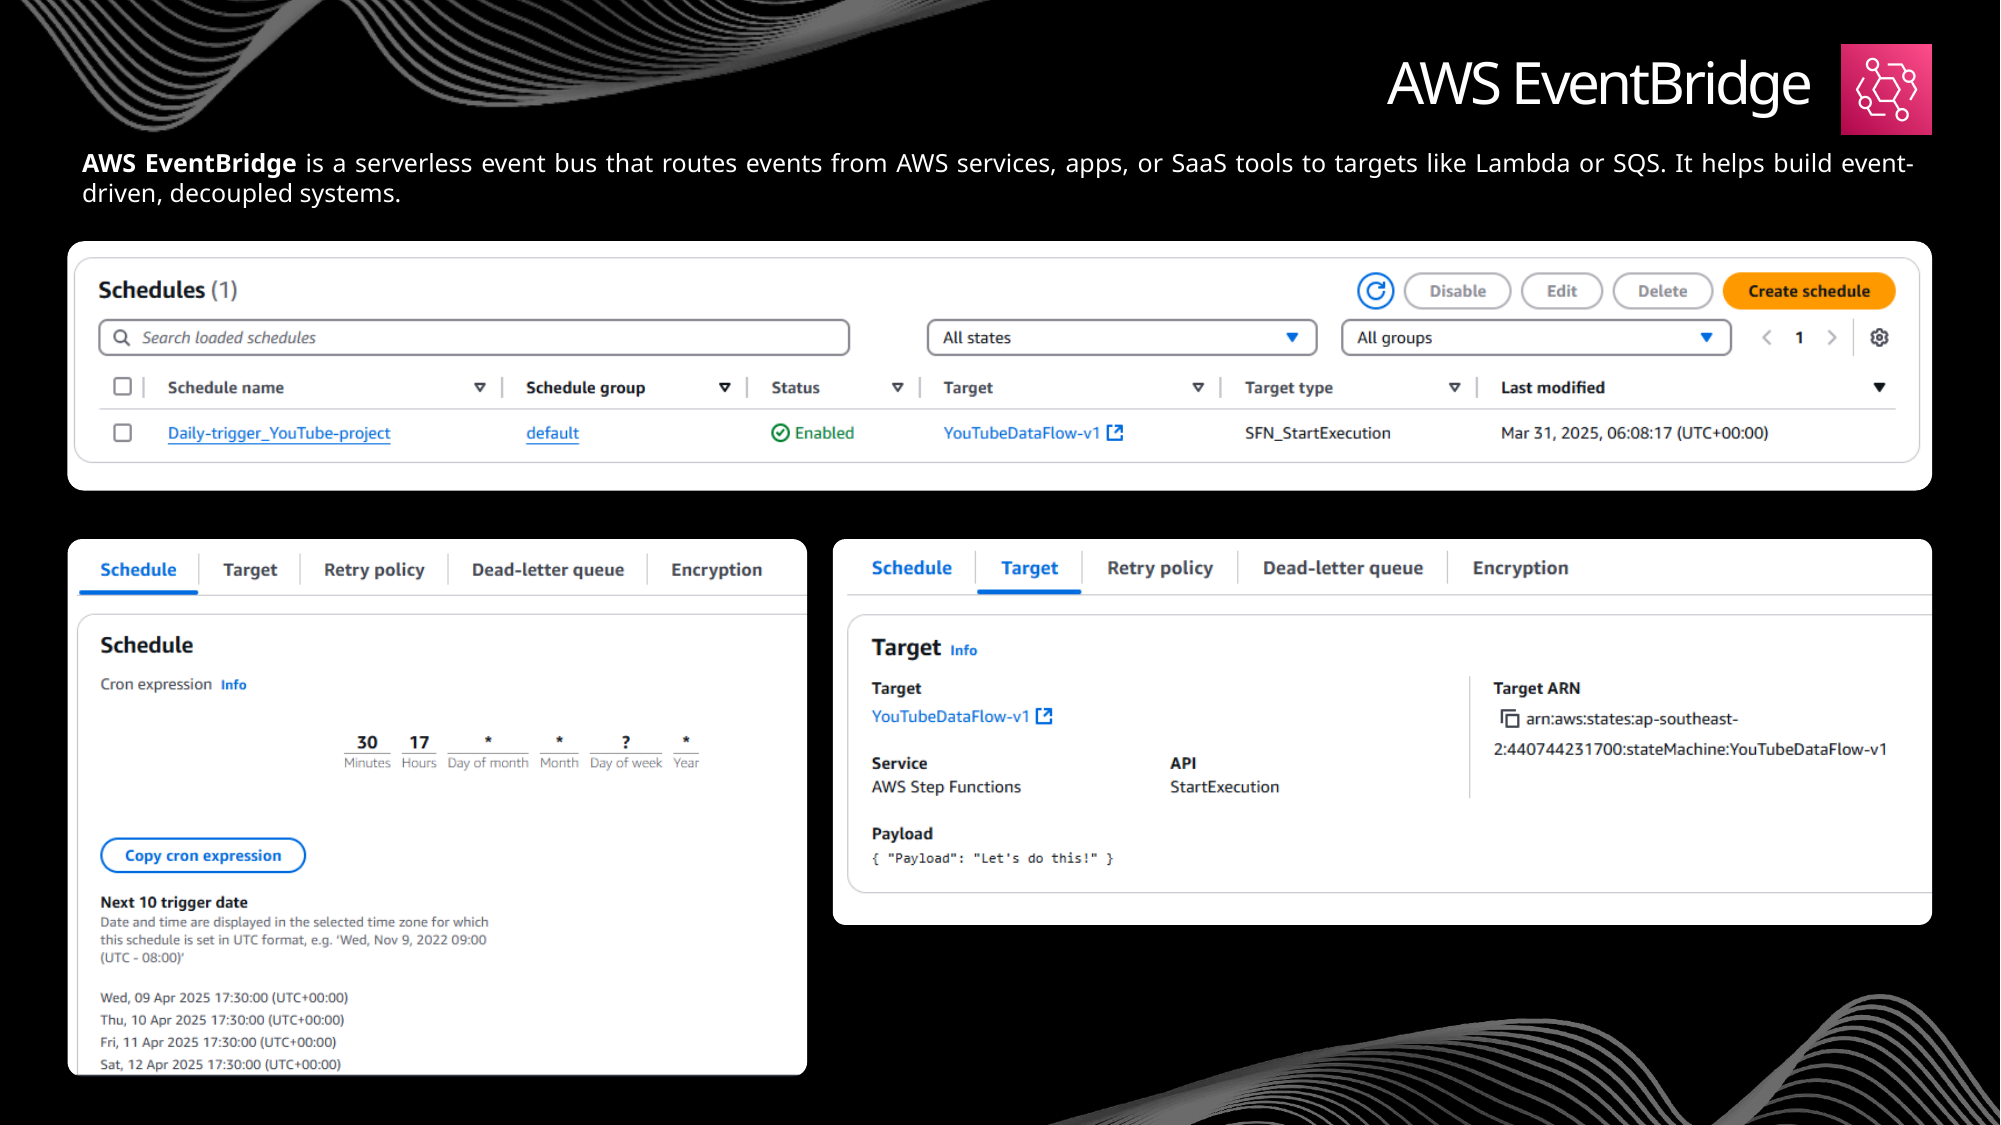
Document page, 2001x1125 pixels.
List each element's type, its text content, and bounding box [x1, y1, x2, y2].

picture [67, 538, 808, 1077]
picture [1840, 44, 1933, 136]
picture [67, 240, 1933, 491]
text_box AWS EventBridge is a serverless event bus that routes events from AWS services, apps, or SaaS tools to targets like Lambda or SQS. It helps build event-driven, decoupled systems. [67, 139, 1932, 215]
title AWS EventBridge [1359, 44, 1814, 135]
picture [832, 538, 1933, 926]
